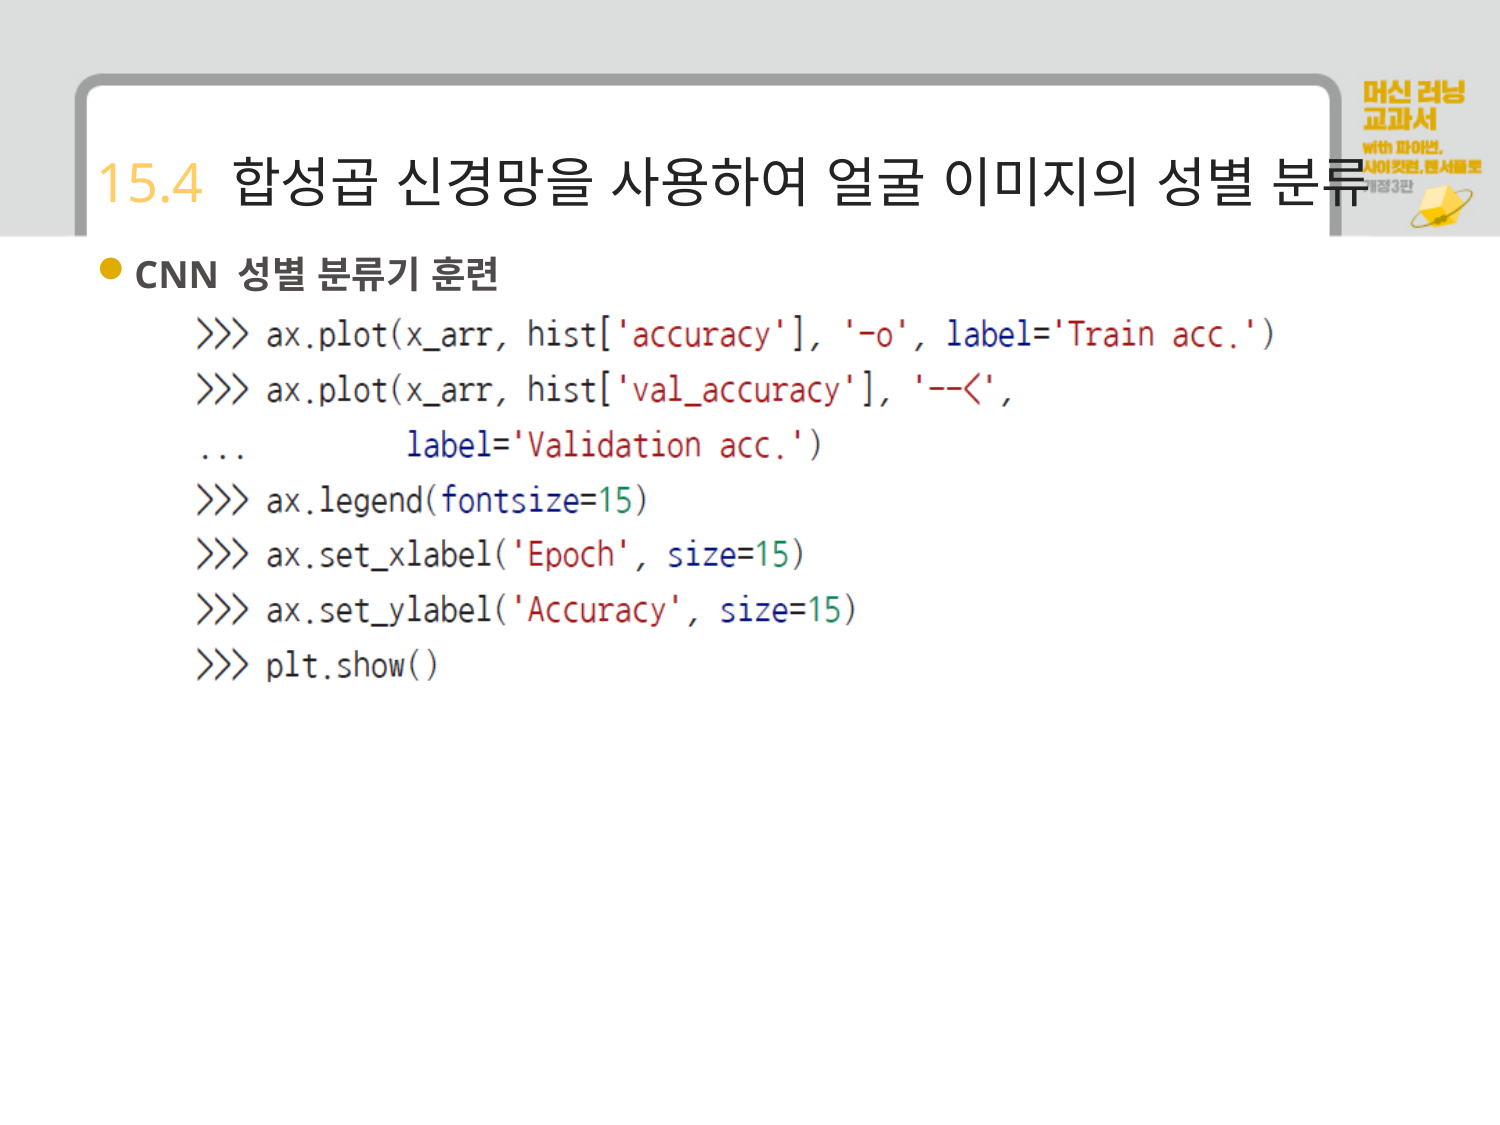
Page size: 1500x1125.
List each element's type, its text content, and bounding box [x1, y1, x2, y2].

list CNN 성별 분류기 훈련 [81, 239, 1440, 1054]
title 15.4 합성곱 신경망을 사용하여 얼굴 이미지의 성별 분류 [81, 90, 1412, 222]
picture [0, 0, 1500, 1125]
